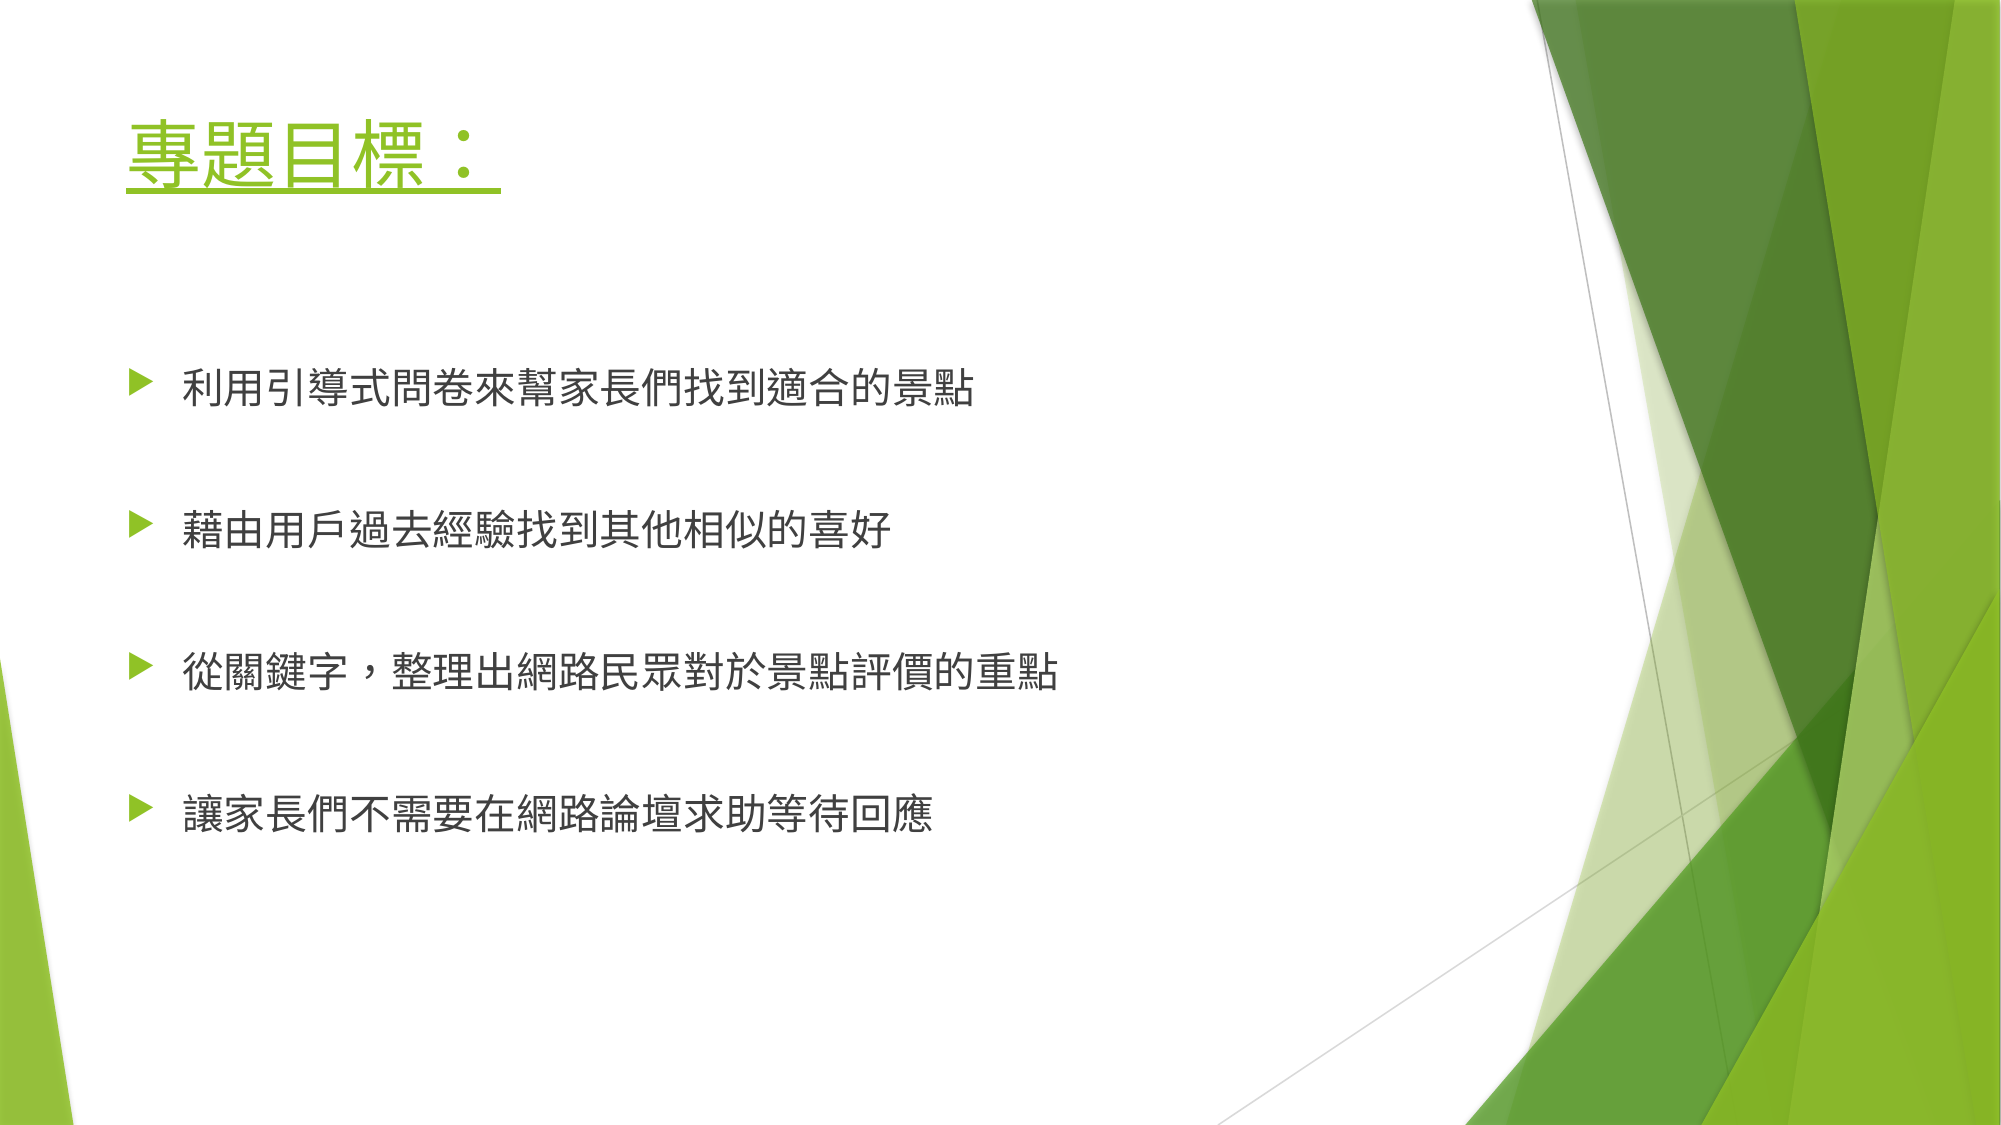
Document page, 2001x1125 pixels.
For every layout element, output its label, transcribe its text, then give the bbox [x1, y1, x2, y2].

list 利用引導式問卷來幫家長們找到適合的景點 藉由用戶過去經驗找到其他相似的喜好 從關鍵字，整理出網路民眾對於景點評價的重點 讓家長們不需要在網路論壇求助等待回應 [111, 354, 1522, 992]
title 專題目標： [111, 99, 1522, 317]
